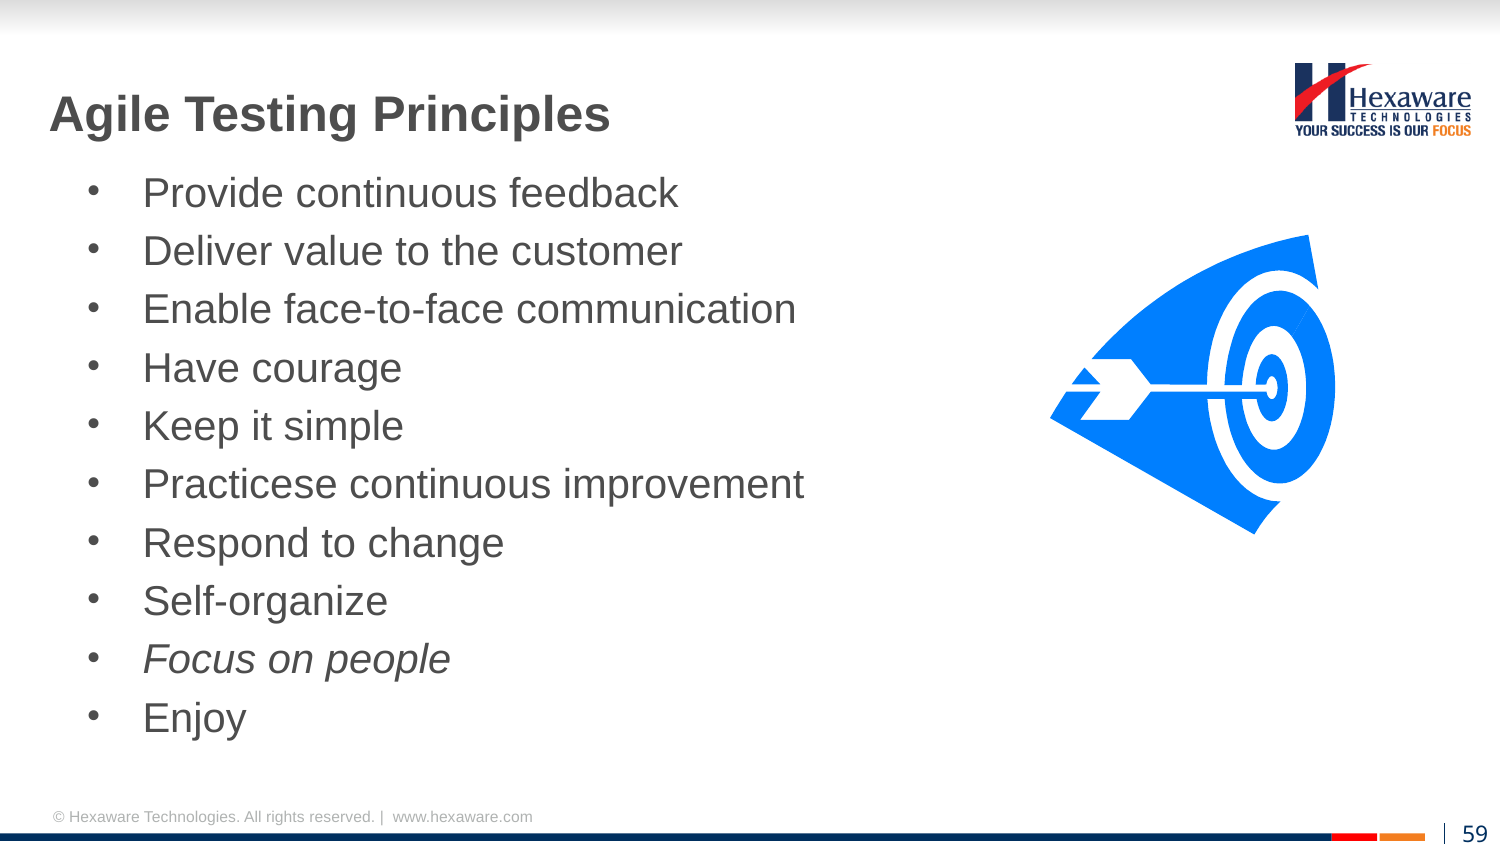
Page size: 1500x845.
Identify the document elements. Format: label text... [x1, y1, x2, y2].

picture [1295, 63, 1471, 136]
title Agile Testing Principles [37, 73, 1125, 149]
picture [1049, 234, 1336, 535]
list Provide continuous feedback Deliver value to the customer Enable face-to-face communication Have courage Keep it simple Practicese continuous improvement Respond to change Self-organize Focus on people Enjoy [75, 159, 850, 773]
